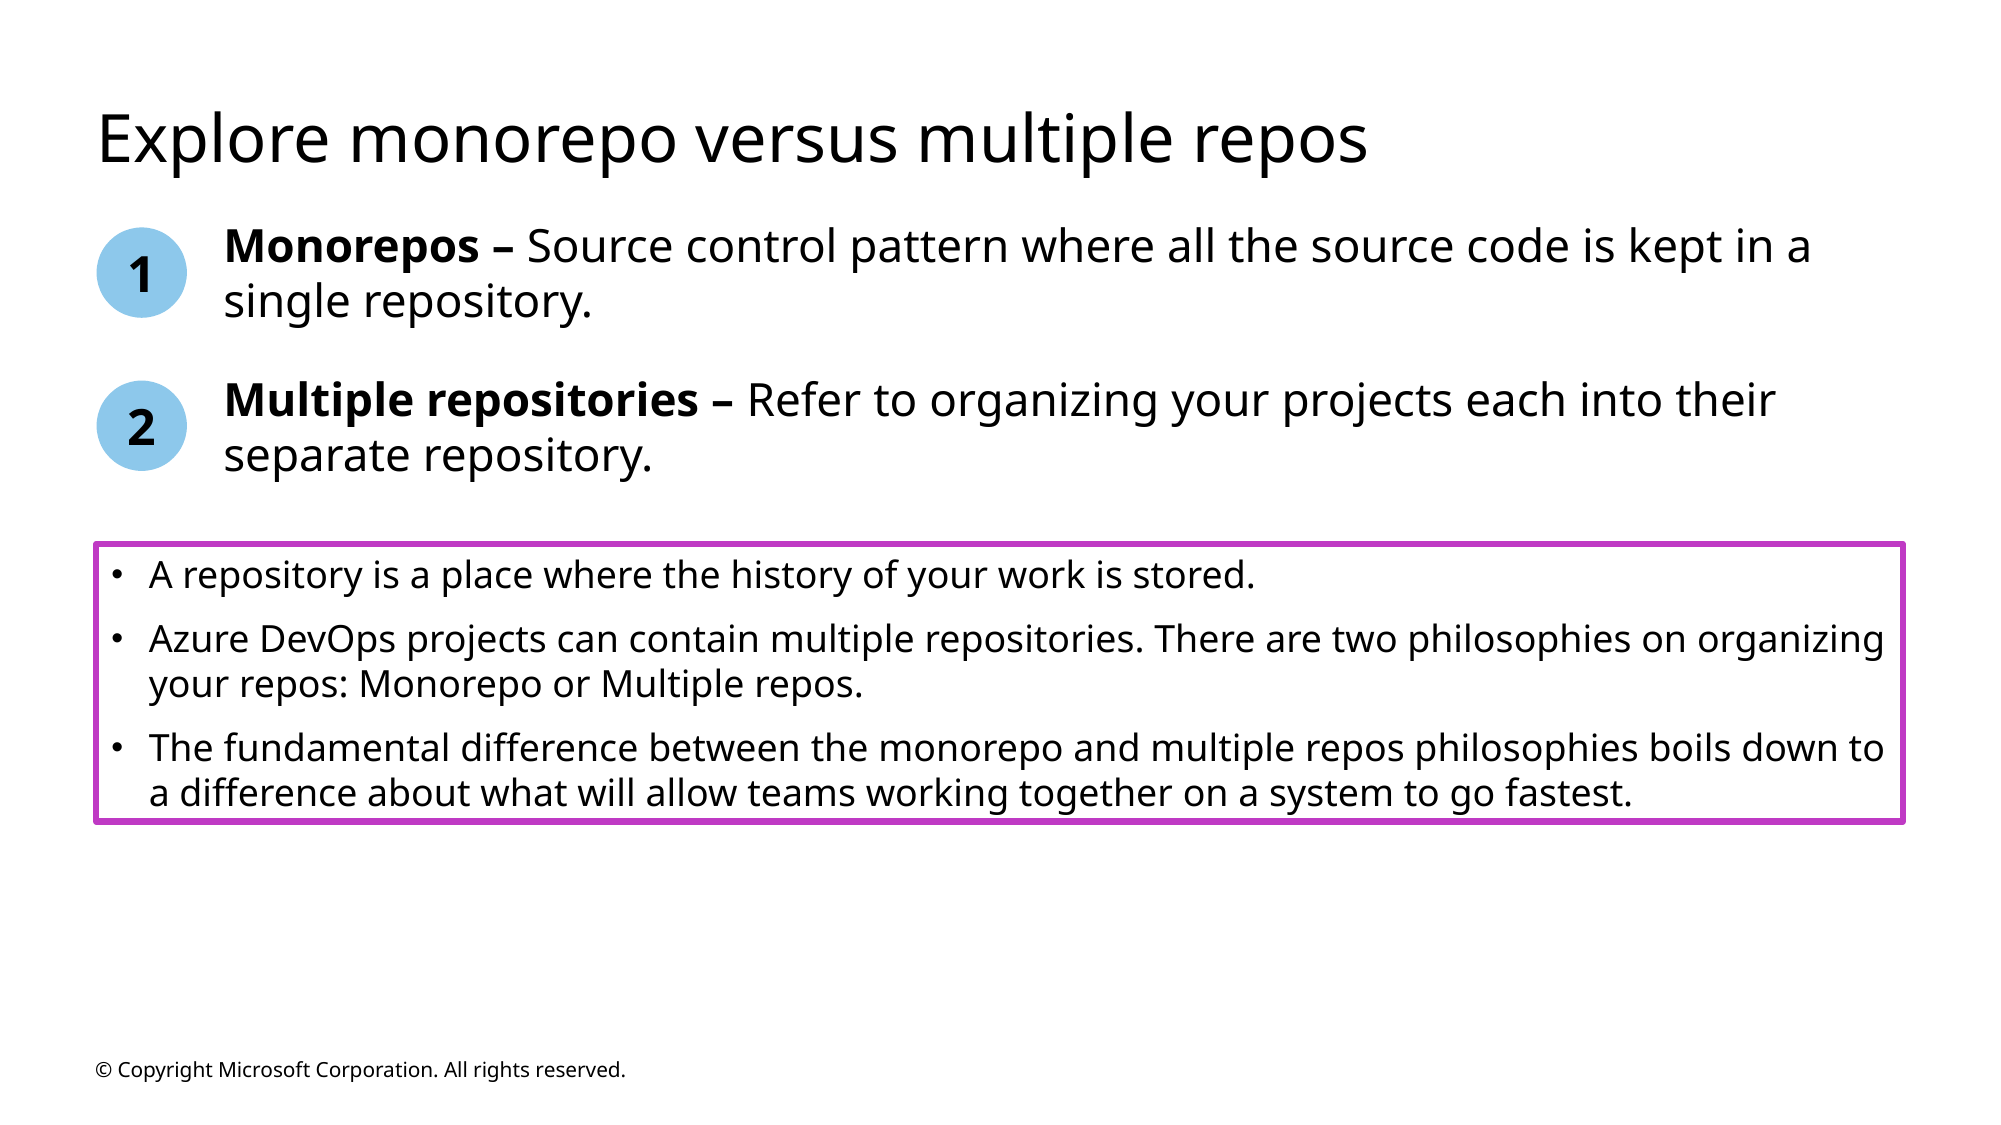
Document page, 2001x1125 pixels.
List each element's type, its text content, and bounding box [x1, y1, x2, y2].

text_box 2 [95, 379, 188, 472]
text_box A repository is a place where the history of your work is stored. Azure DevOps projects can contain multiple repositories. There are two philosophies on organizing your repos: Monorepo or Multiple repos. The fundamental difference between the monorepo and multiple repos philosophies boils down to a difference about what will allow teams working together on a system to go fastest. [96, 544, 1903, 822]
text_box 1 [95, 226, 188, 319]
title Explore monorepo versus multiple repos [96, 96, 1903, 177]
text_box Monorepos – Source control pattern where all the source code is kept in a single repository. [223, 217, 1903, 328]
text_box Multiple repositories – Refer to organizing your projects each into their separate repository. [223, 370, 1903, 481]
